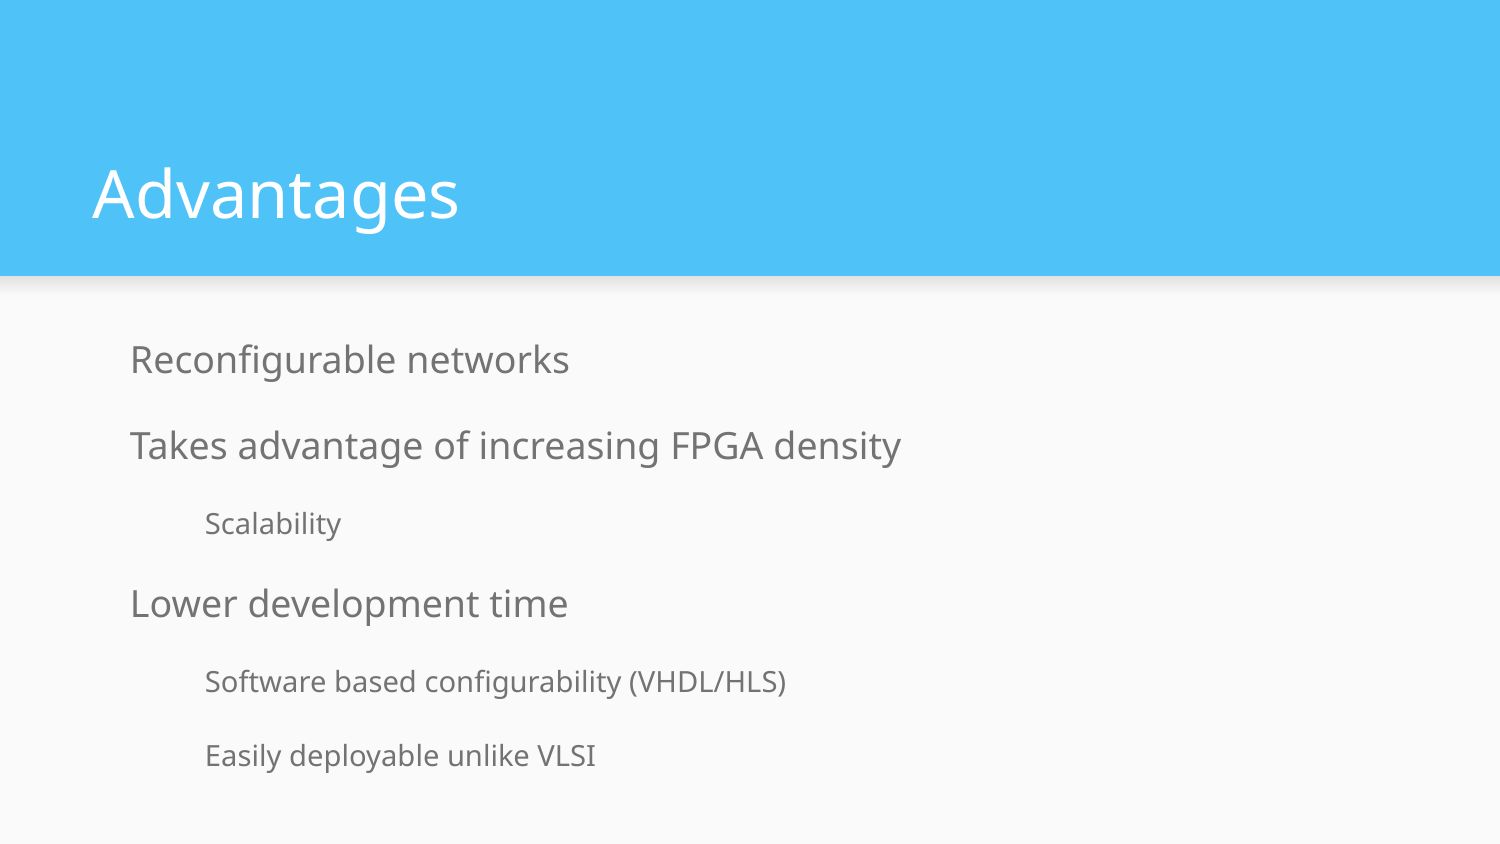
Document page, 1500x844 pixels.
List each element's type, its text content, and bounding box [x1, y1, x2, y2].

list Reconfigurable networks Takes advantage of increasing FPGA density Scalability Lower development time Software based configurability (VHDL/HLS) Easily deployable unlike VLSI [77, 314, 1427, 760]
title Advantages [77, 121, 1427, 248]
